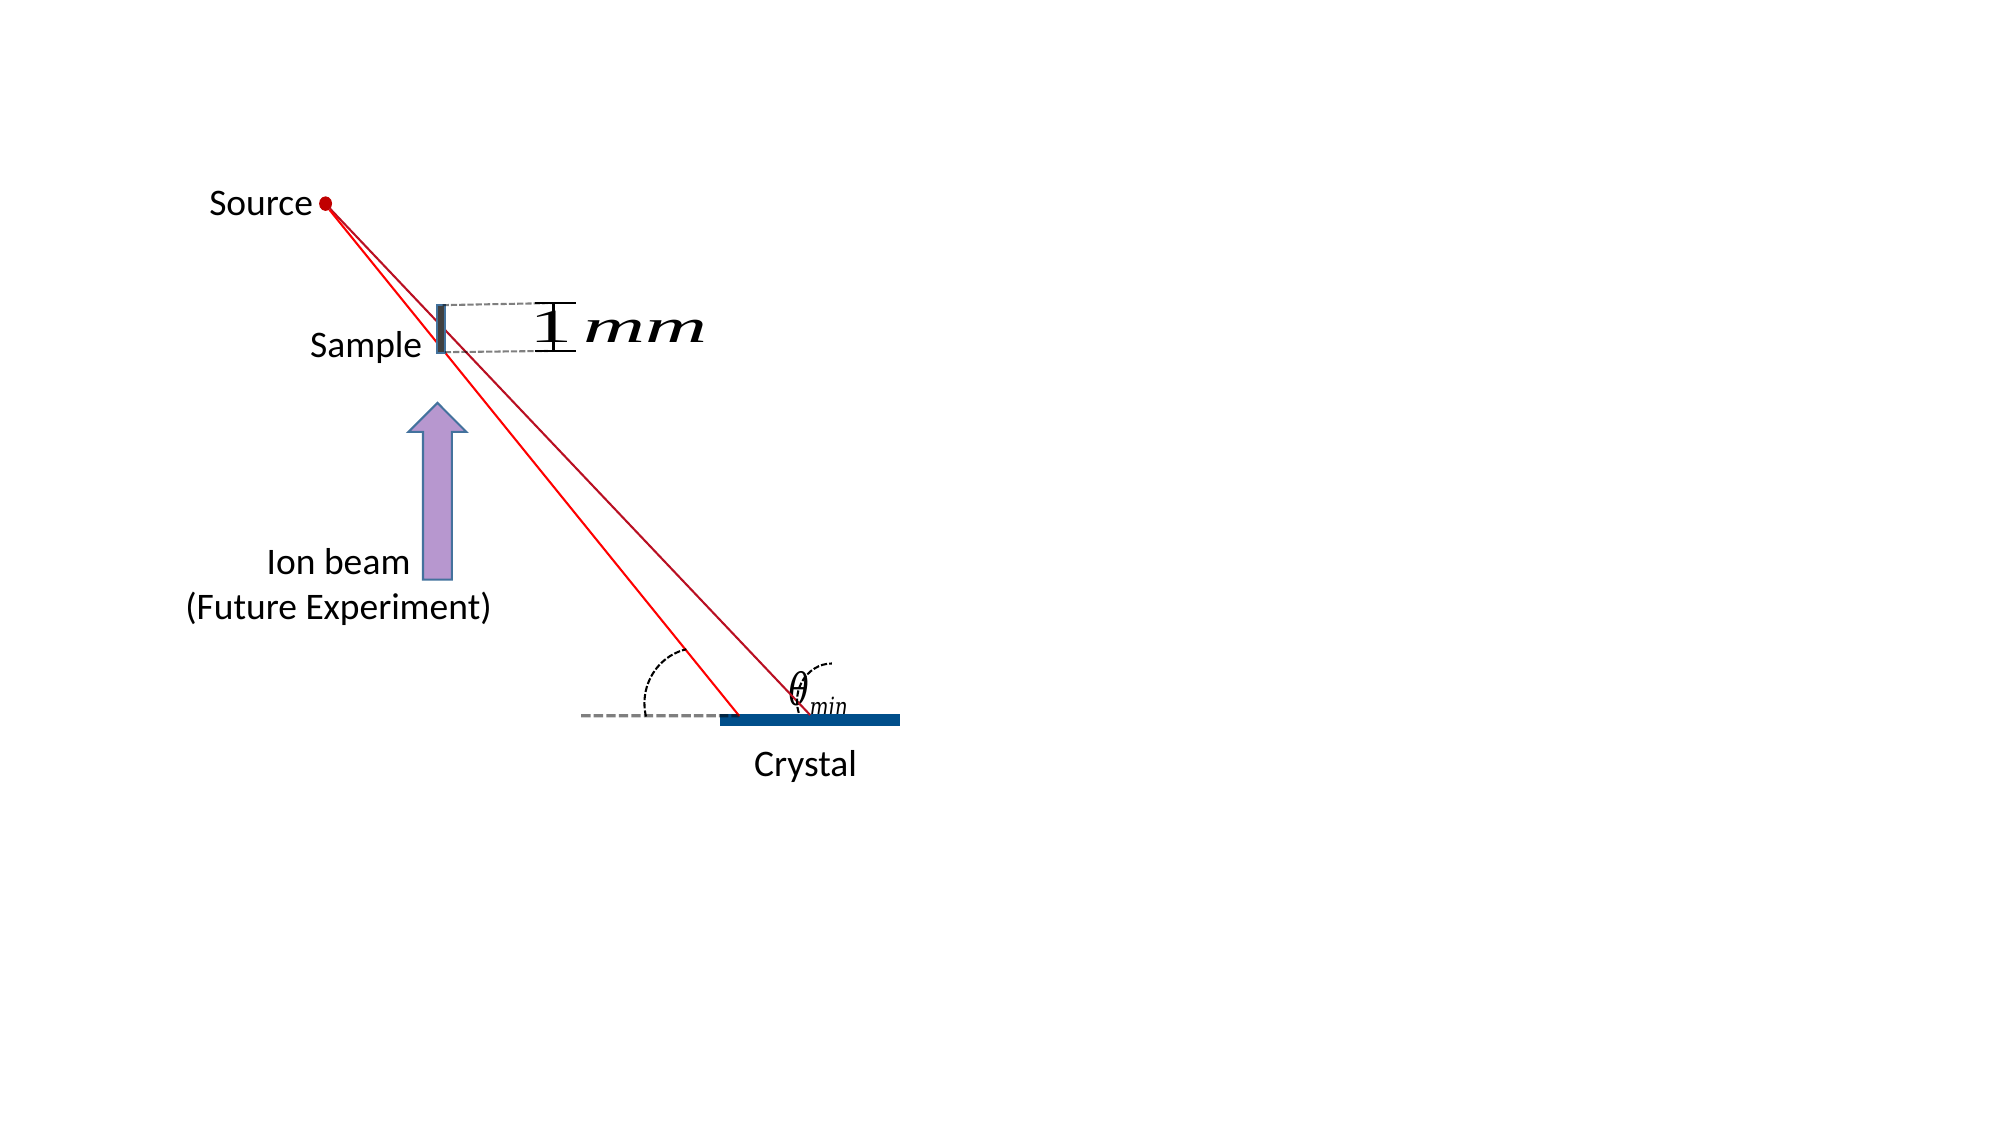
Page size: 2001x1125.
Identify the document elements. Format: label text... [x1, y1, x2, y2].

text_box Sample [295, 312, 329, 373]
text_box Source [194, 170, 461, 231]
text_box Crystal [739, 731, 1006, 792]
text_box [329, 209, 740, 716]
text_box Ion beam (Future Experiment) [128, 529, 329, 635]
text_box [484, 260, 535, 395]
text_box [329, 208, 885, 716]
text_box [720, 714, 900, 726]
